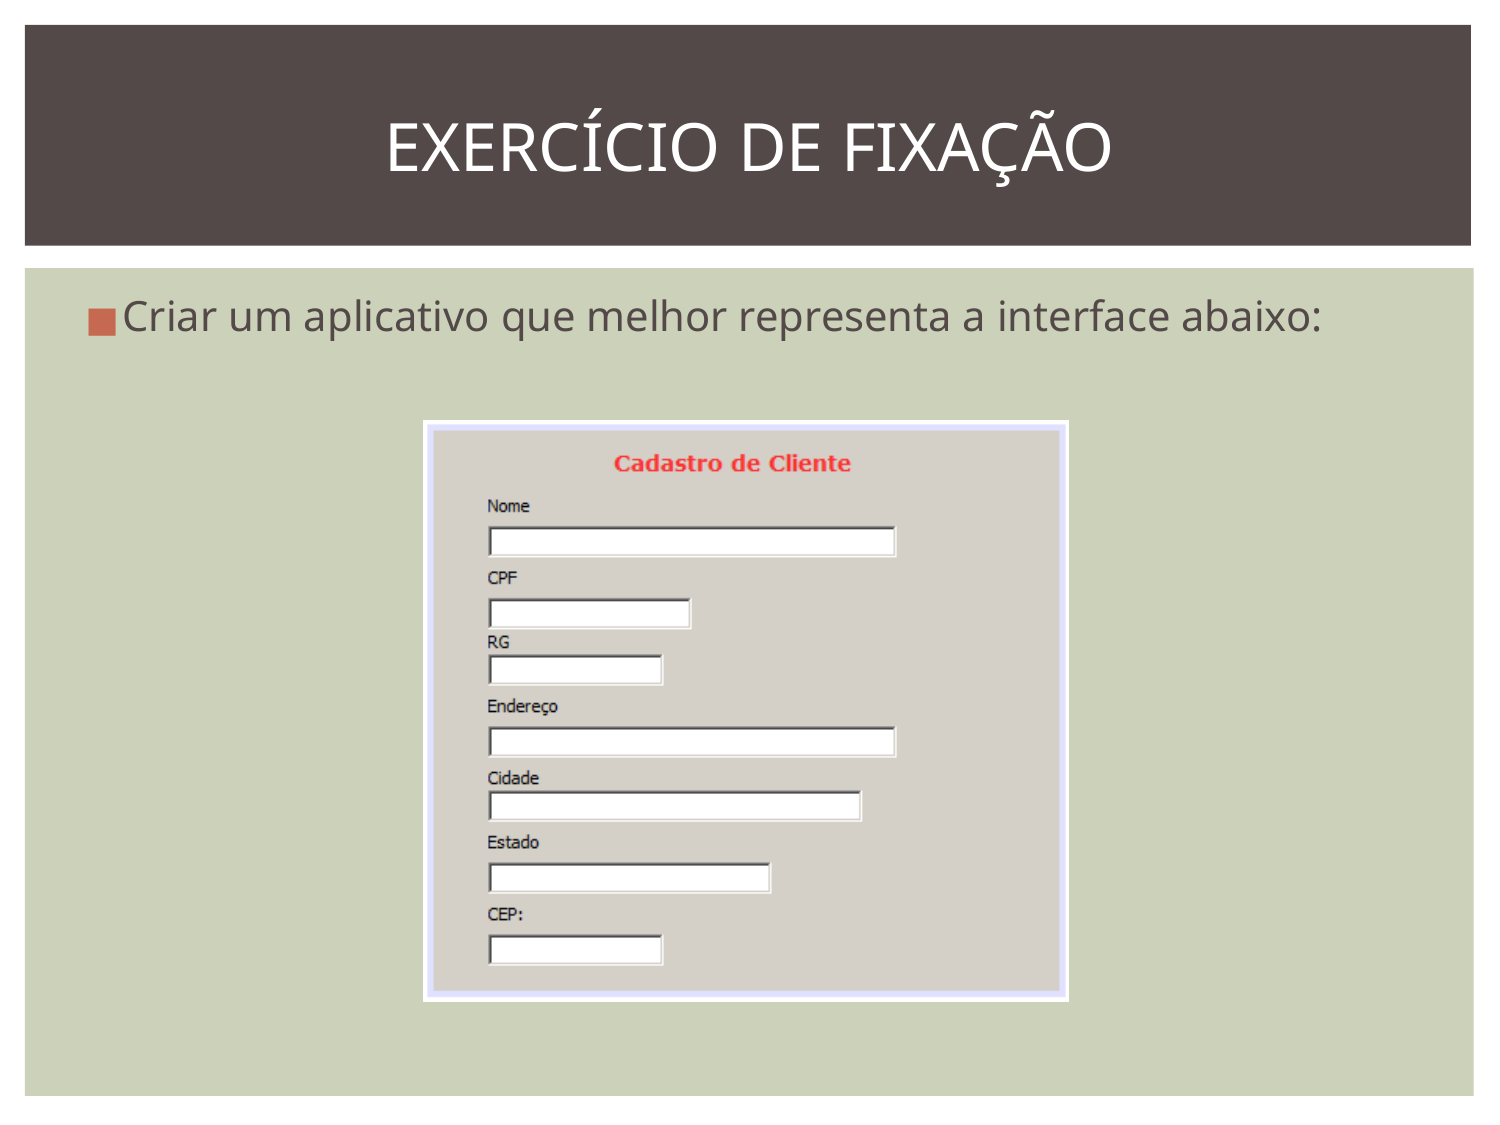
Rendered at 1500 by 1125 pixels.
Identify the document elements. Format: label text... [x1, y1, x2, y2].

picture [423, 420, 1069, 1003]
list Criar um aplicativo que melhor representa a interface abaixo: [62, 281, 1442, 1005]
title EXERCÍCIO DE FIXAÇÃO [62, 58, 1438, 232]
